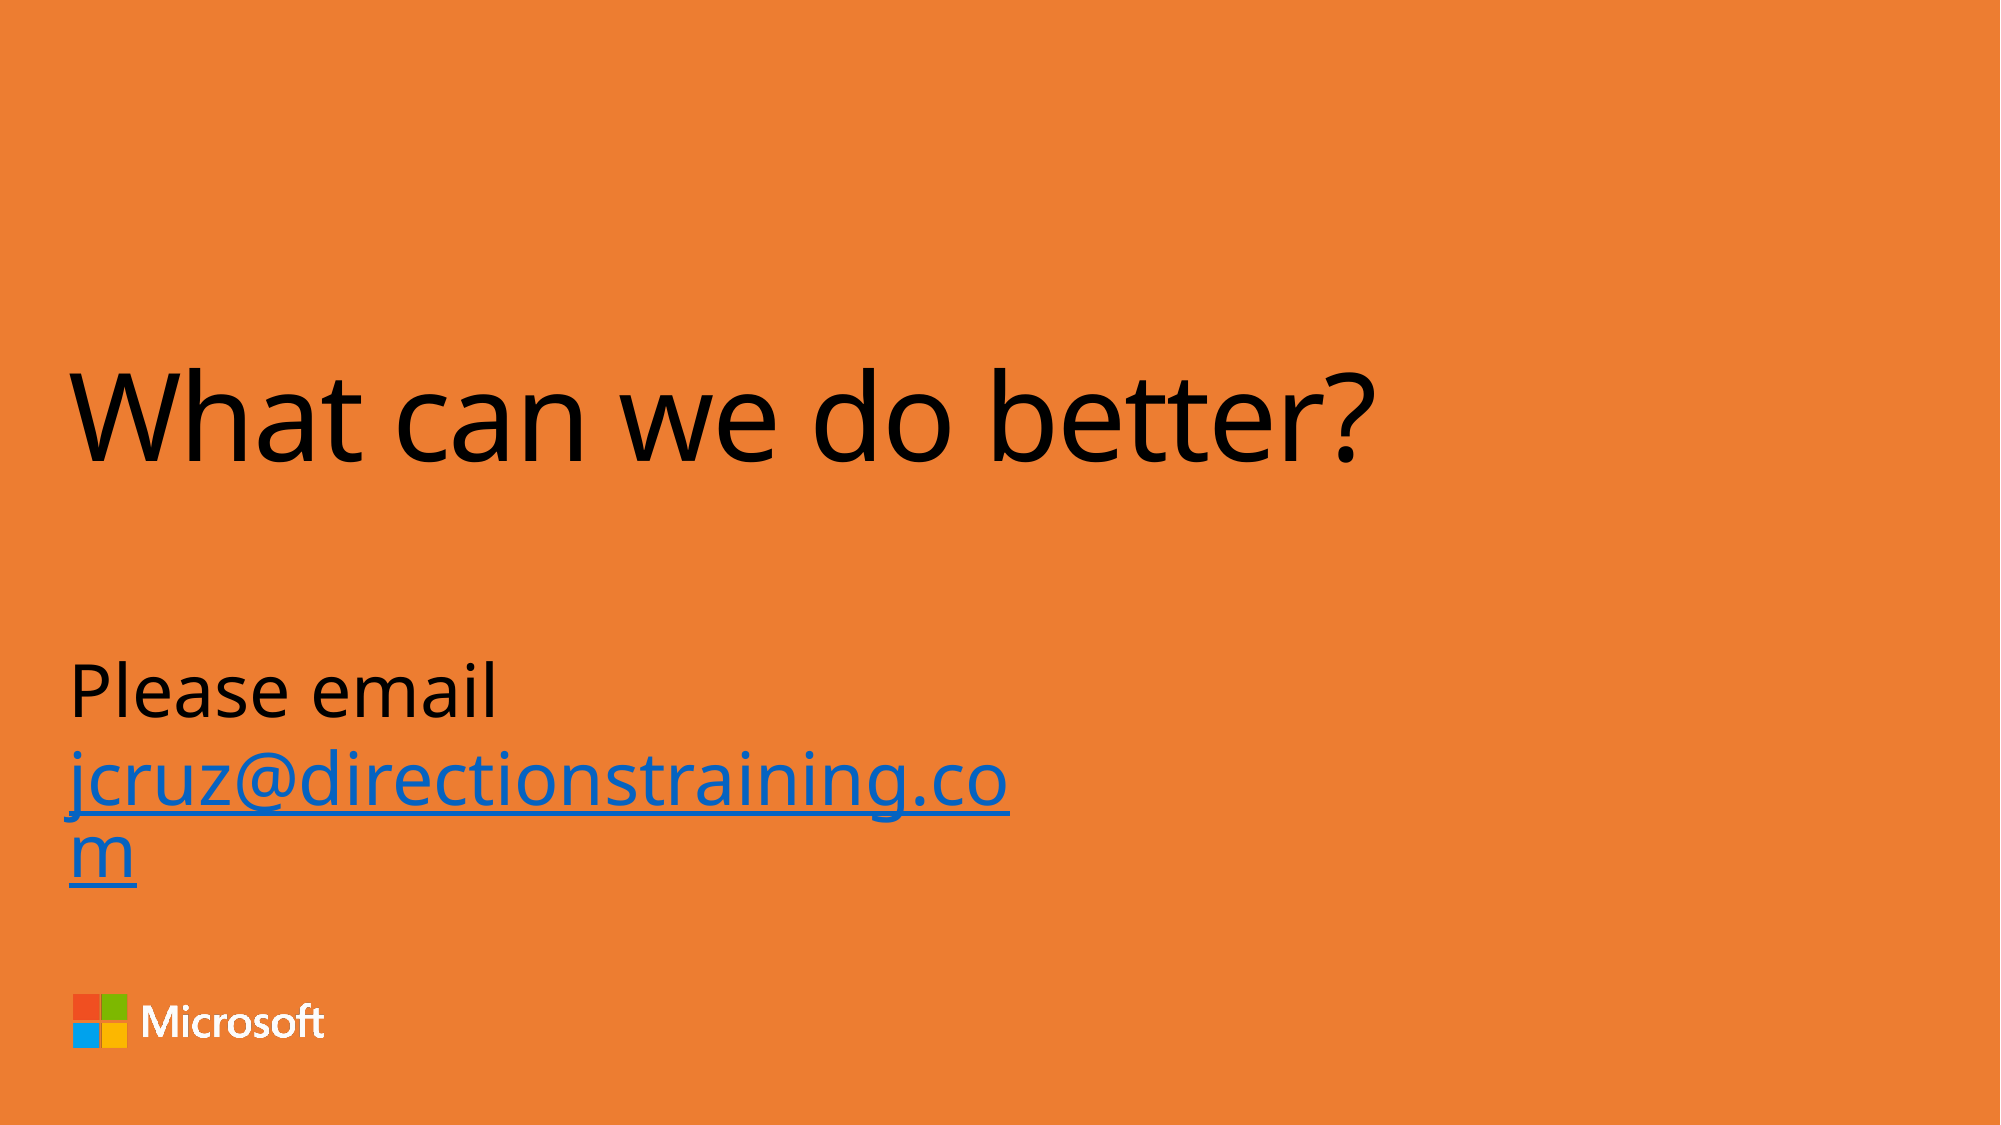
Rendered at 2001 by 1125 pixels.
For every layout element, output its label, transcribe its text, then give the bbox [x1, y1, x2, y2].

title What can we do better? [44, 340, 1662, 636]
list Please email jcruz@directionstraining.com [44, 636, 1074, 931]
picture [73, 994, 324, 1048]
